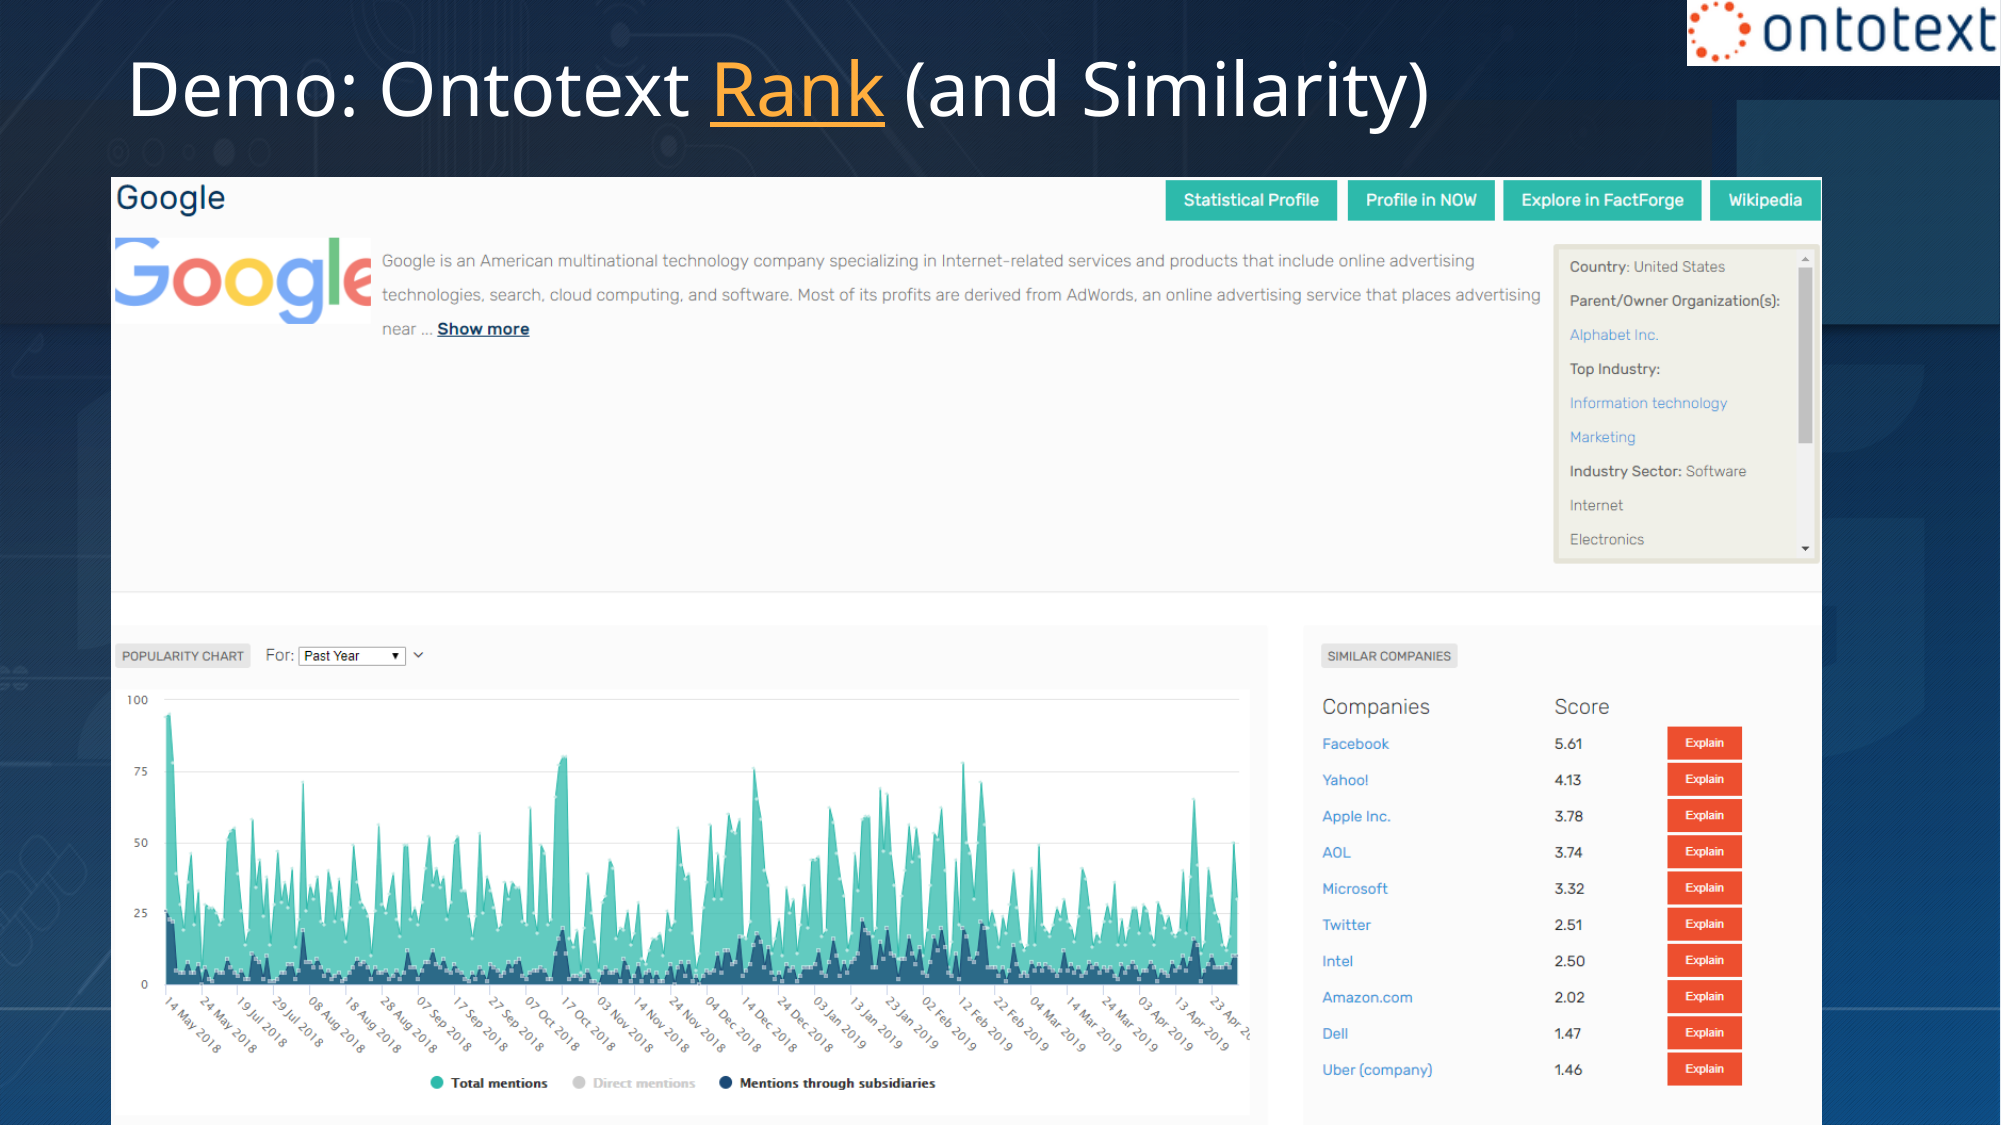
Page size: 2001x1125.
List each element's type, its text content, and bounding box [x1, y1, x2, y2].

title Demo: Ontotext Rank (and Similarity) [111, 0, 1689, 177]
picture [0, 0, 2001, 1125]
